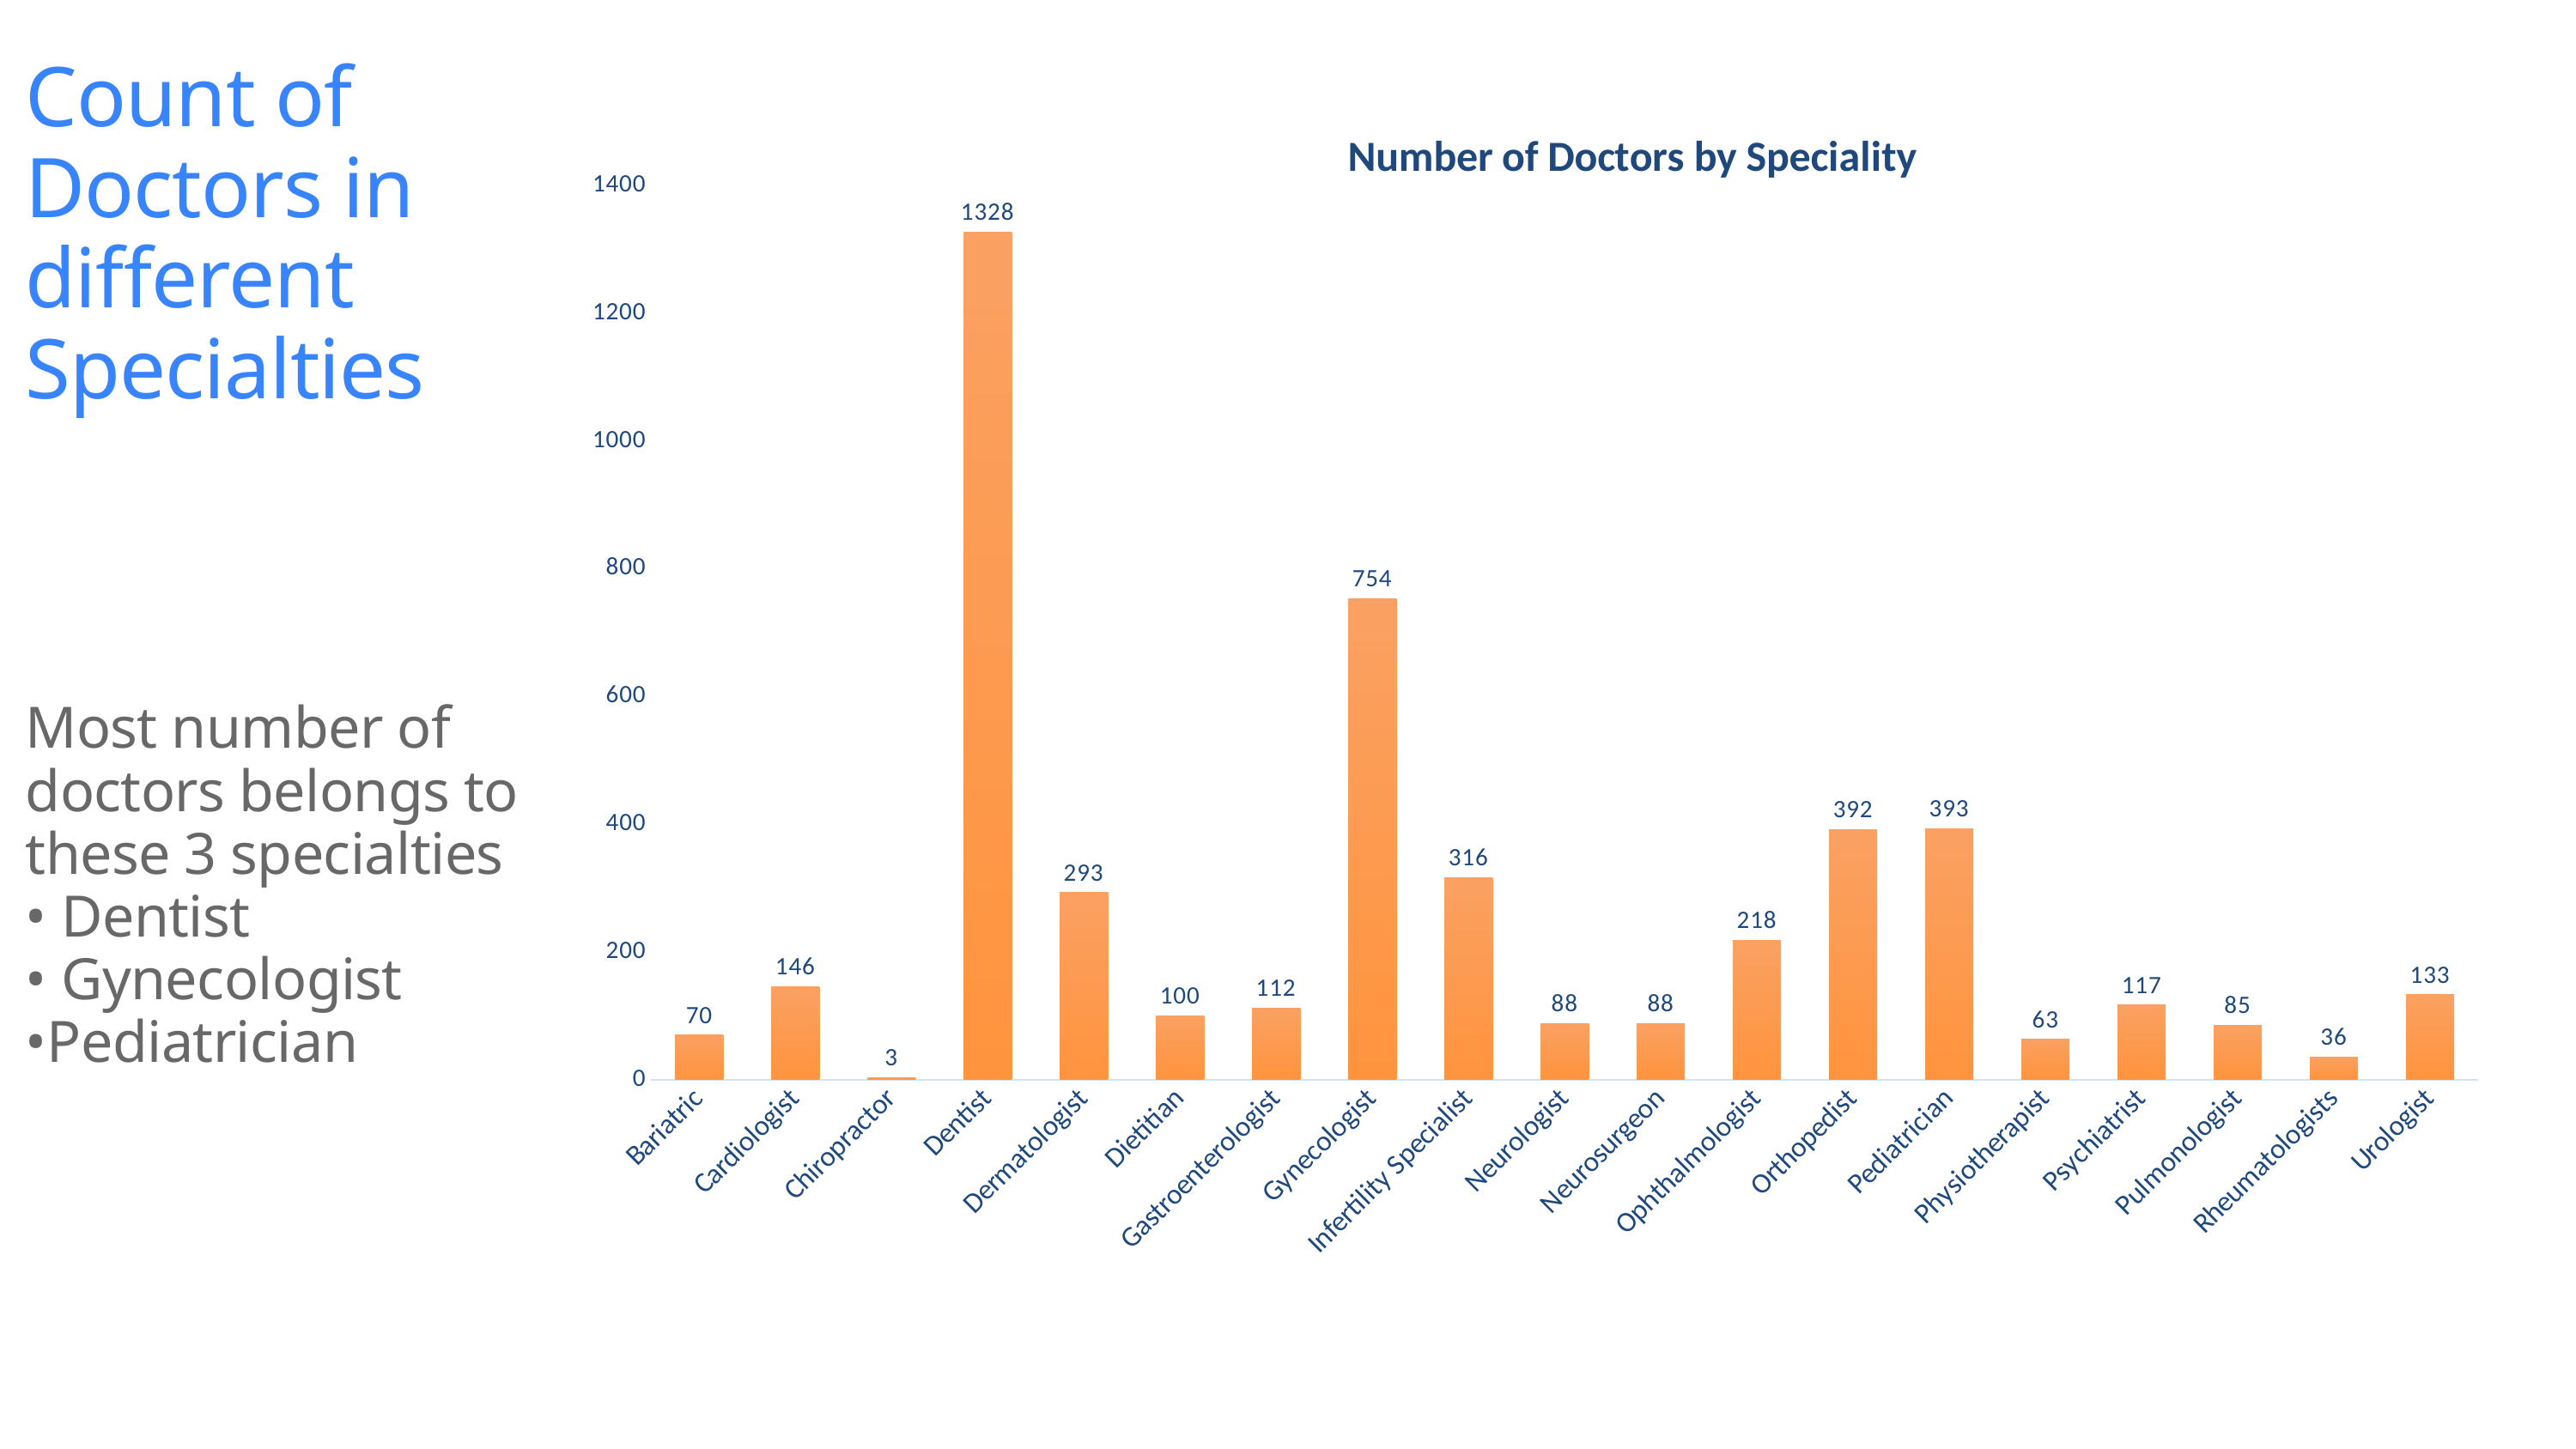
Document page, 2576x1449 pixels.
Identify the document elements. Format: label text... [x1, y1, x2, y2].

chart [555, 106, 2506, 1342]
text_box Count of Doctors in different Specialties [25, 52, 573, 506]
text_box Most number of doctors belongs to these 3 specialties • Dentist • Gynecologist •Pediatrician [25, 697, 550, 1074]
